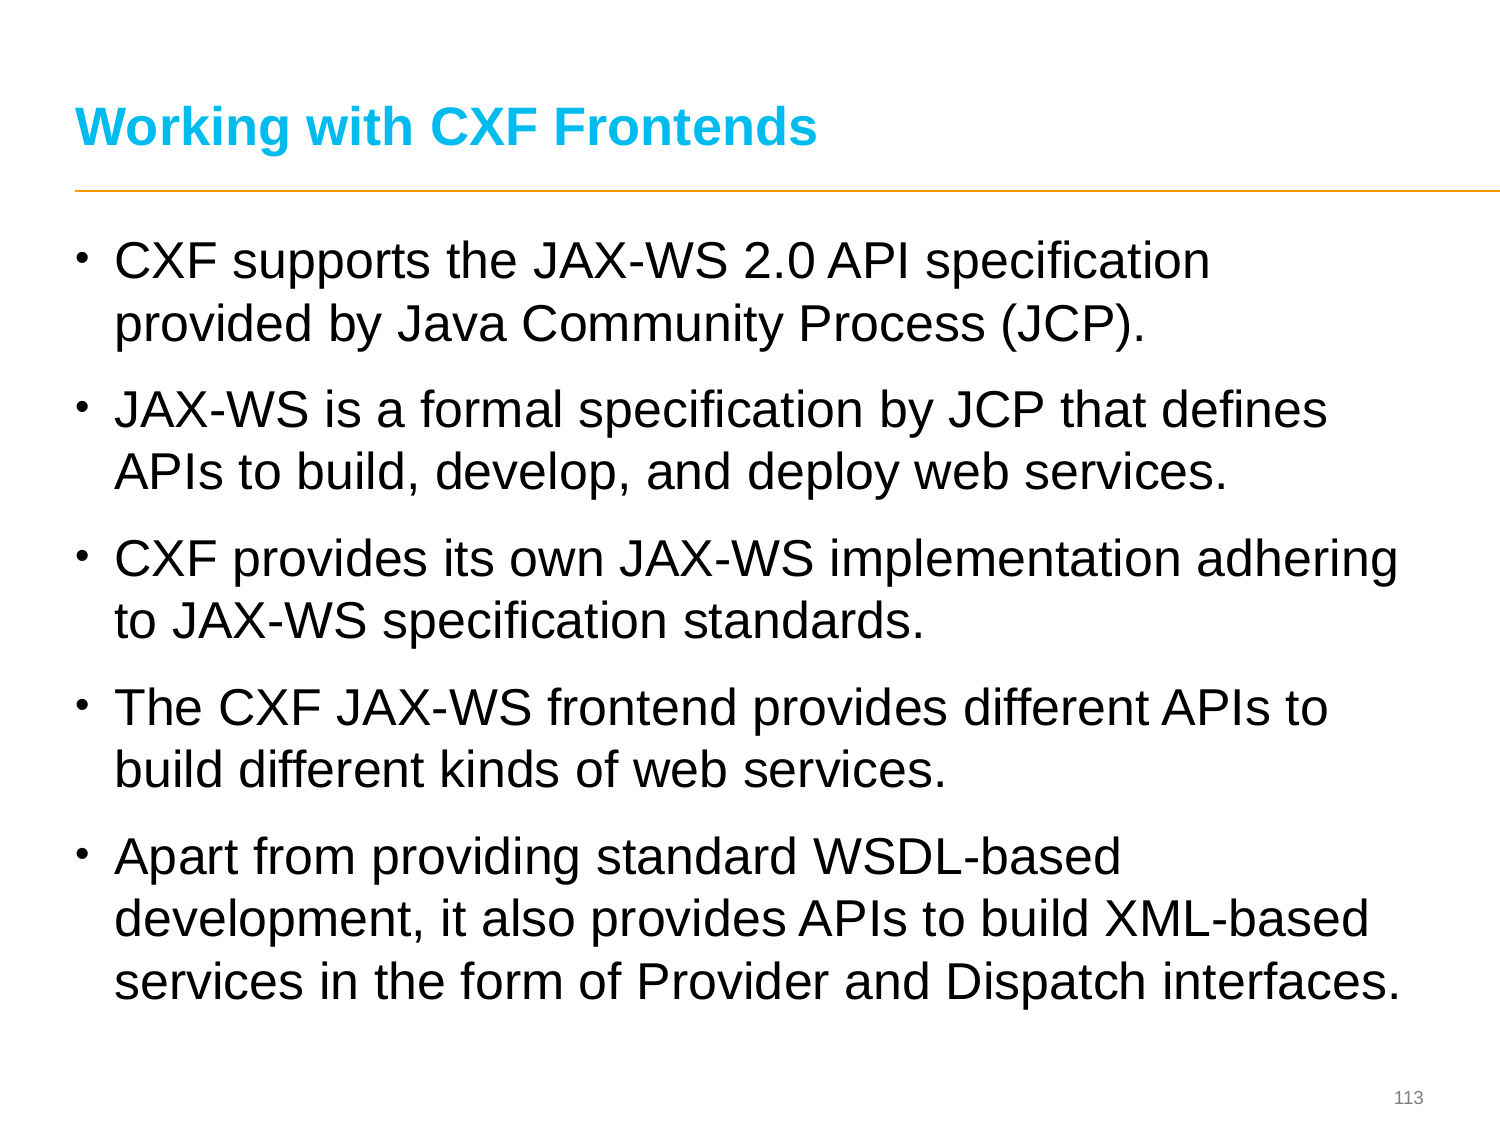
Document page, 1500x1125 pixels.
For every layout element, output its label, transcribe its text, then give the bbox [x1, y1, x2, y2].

title Working with CXF Frontends [75, 27, 1422, 157]
list CXF supports the JAX-WS 2.0 API specification provided by Java Community Process (JCP). JAX-WS is a formal specification by JCP that defines APIs to build, develop, and deploy web services. CXF provides its own JAX-WS implementation adhering to JAX-WS specification standards. The CXF JAX-WS frontend provides different APIs to build different kinds of web services. Apart from providing standard WSDL-based development, it also provides APIs to build XML-based services in the form of Provider and Dispatch interfaces. [75, 226, 1425, 1018]
